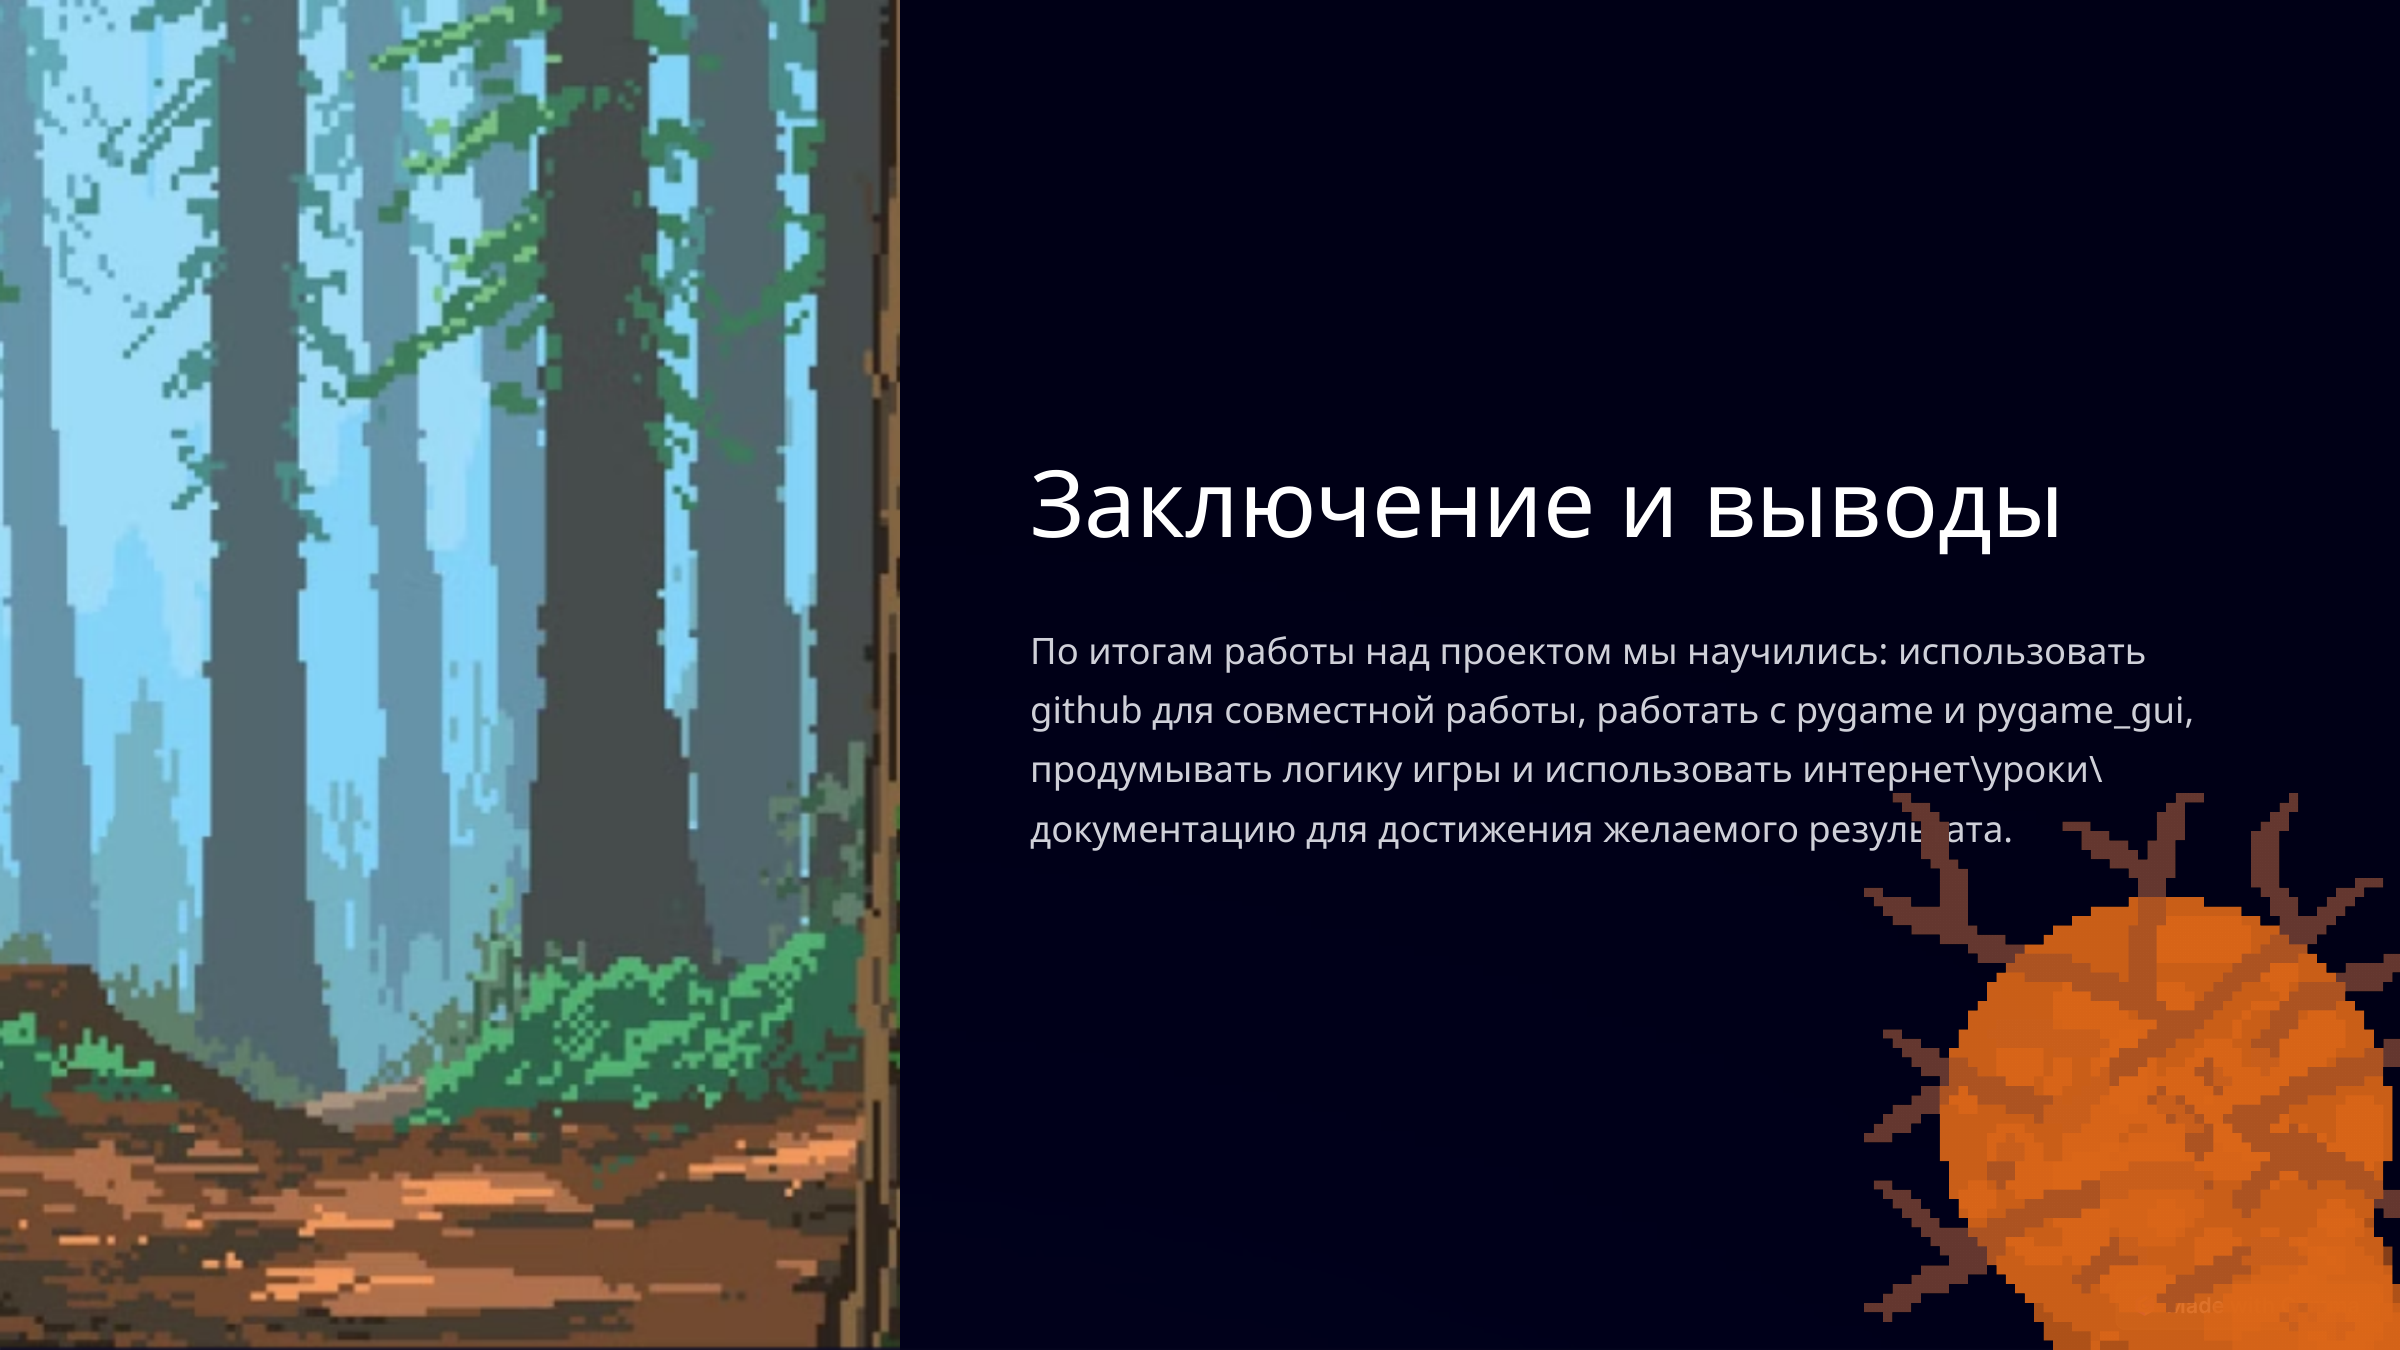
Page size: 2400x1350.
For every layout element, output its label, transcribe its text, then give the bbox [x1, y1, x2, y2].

text_box Заключение и выводы [1030, 440, 2036, 557]
picture [0, 0, 900, 1350]
text_box По итогам работы над проектом мы научились: использовать github для совместной работы, работать с pygame и pygame_gui, продумывать логику игры и использовать интернет\уроки\документацию для достижения желаемого результата. [1030, 612, 2270, 910]
picture [1864, 793, 2400, 1350]
